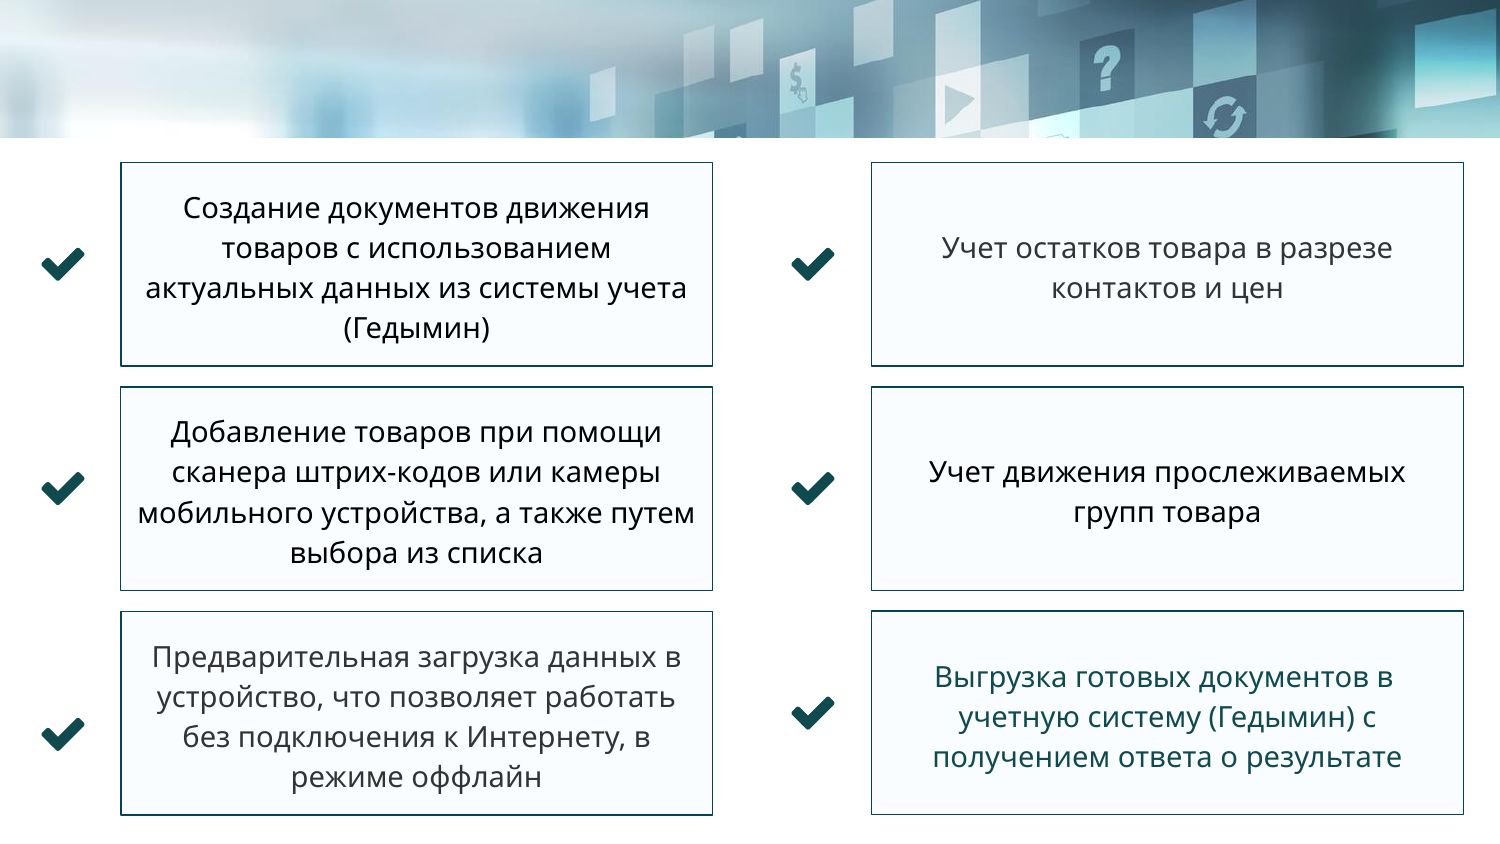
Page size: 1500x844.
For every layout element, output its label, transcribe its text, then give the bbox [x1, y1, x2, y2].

text_box [791, 247, 835, 281]
text_box [791, 696, 835, 730]
text_box [41, 472, 85, 506]
text_box Выгрузка готовых документов в учетную систему (Гедымин) с получением ответа о результате [871, 611, 1464, 815]
text_box Учет остатков товара в разрезе контактов и цен [871, 162, 1464, 367]
text_box [41, 717, 85, 751]
text_box Учет движения прослеживаемых групп товара [871, 386, 1464, 591]
text_box [791, 472, 835, 506]
picture [0, 0, 1500, 139]
text_box Предварительная загрузка данных в устройство, что позволяет работать без подключения к Интернету, в режиме оффлайн [120, 611, 713, 815]
text_box Добавление товаров при помощи сканера штрих-кодов или камеры мобильного устройства, а также путем выбора из списка [120, 386, 713, 591]
text_box [41, 247, 85, 281]
text_box Создание документов движения товаров с использованием актуальных данных из системы учета (Гедымин) [120, 162, 713, 367]
